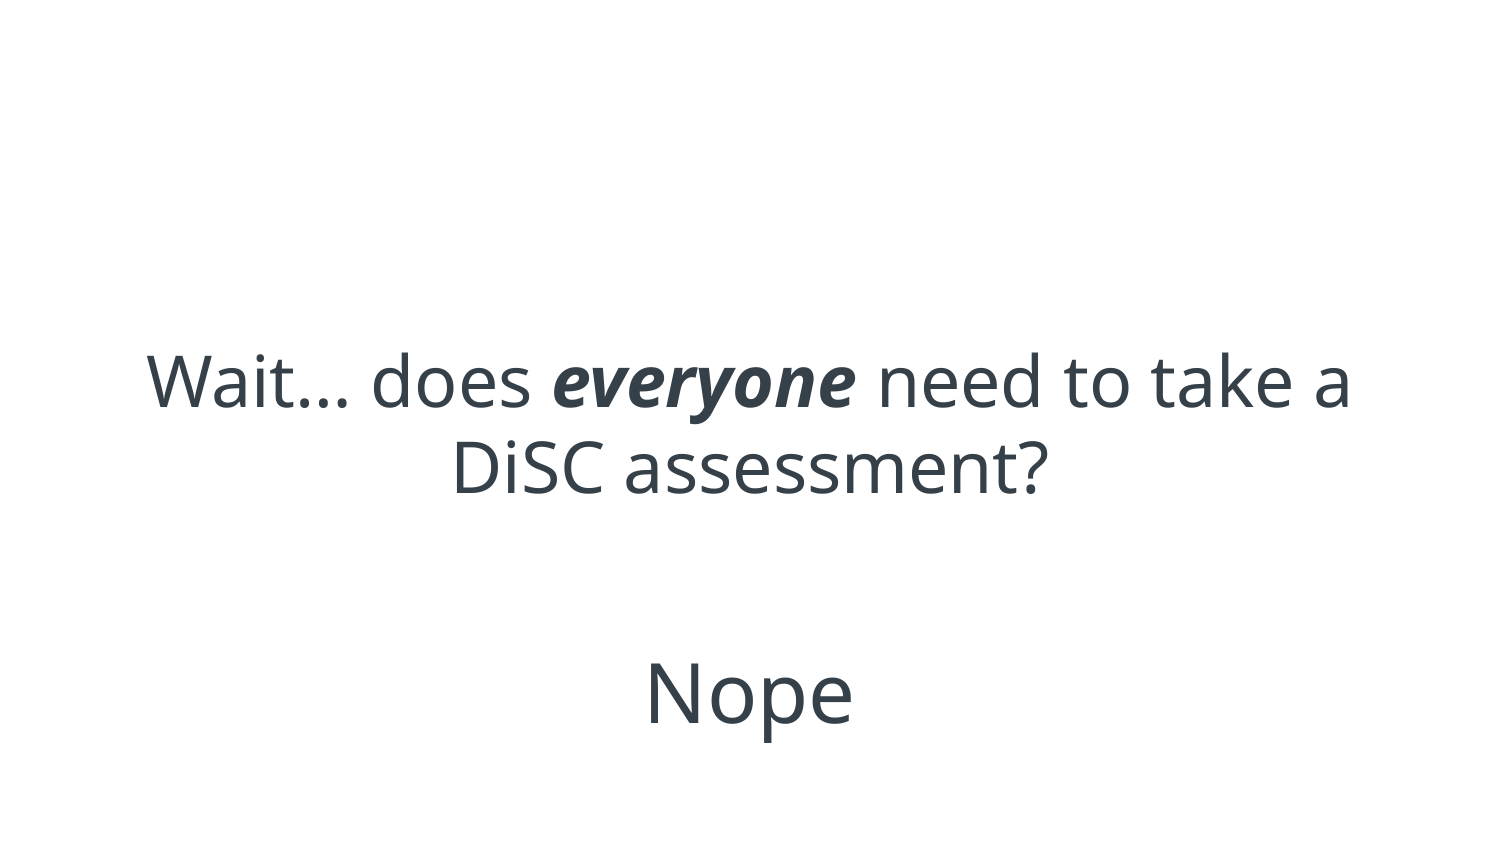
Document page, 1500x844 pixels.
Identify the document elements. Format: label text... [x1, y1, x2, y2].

title Wait… does everyone need to take a DiSC assessment? [74, 328, 1426, 516]
text_box Nope [74, 596, 1426, 785]
